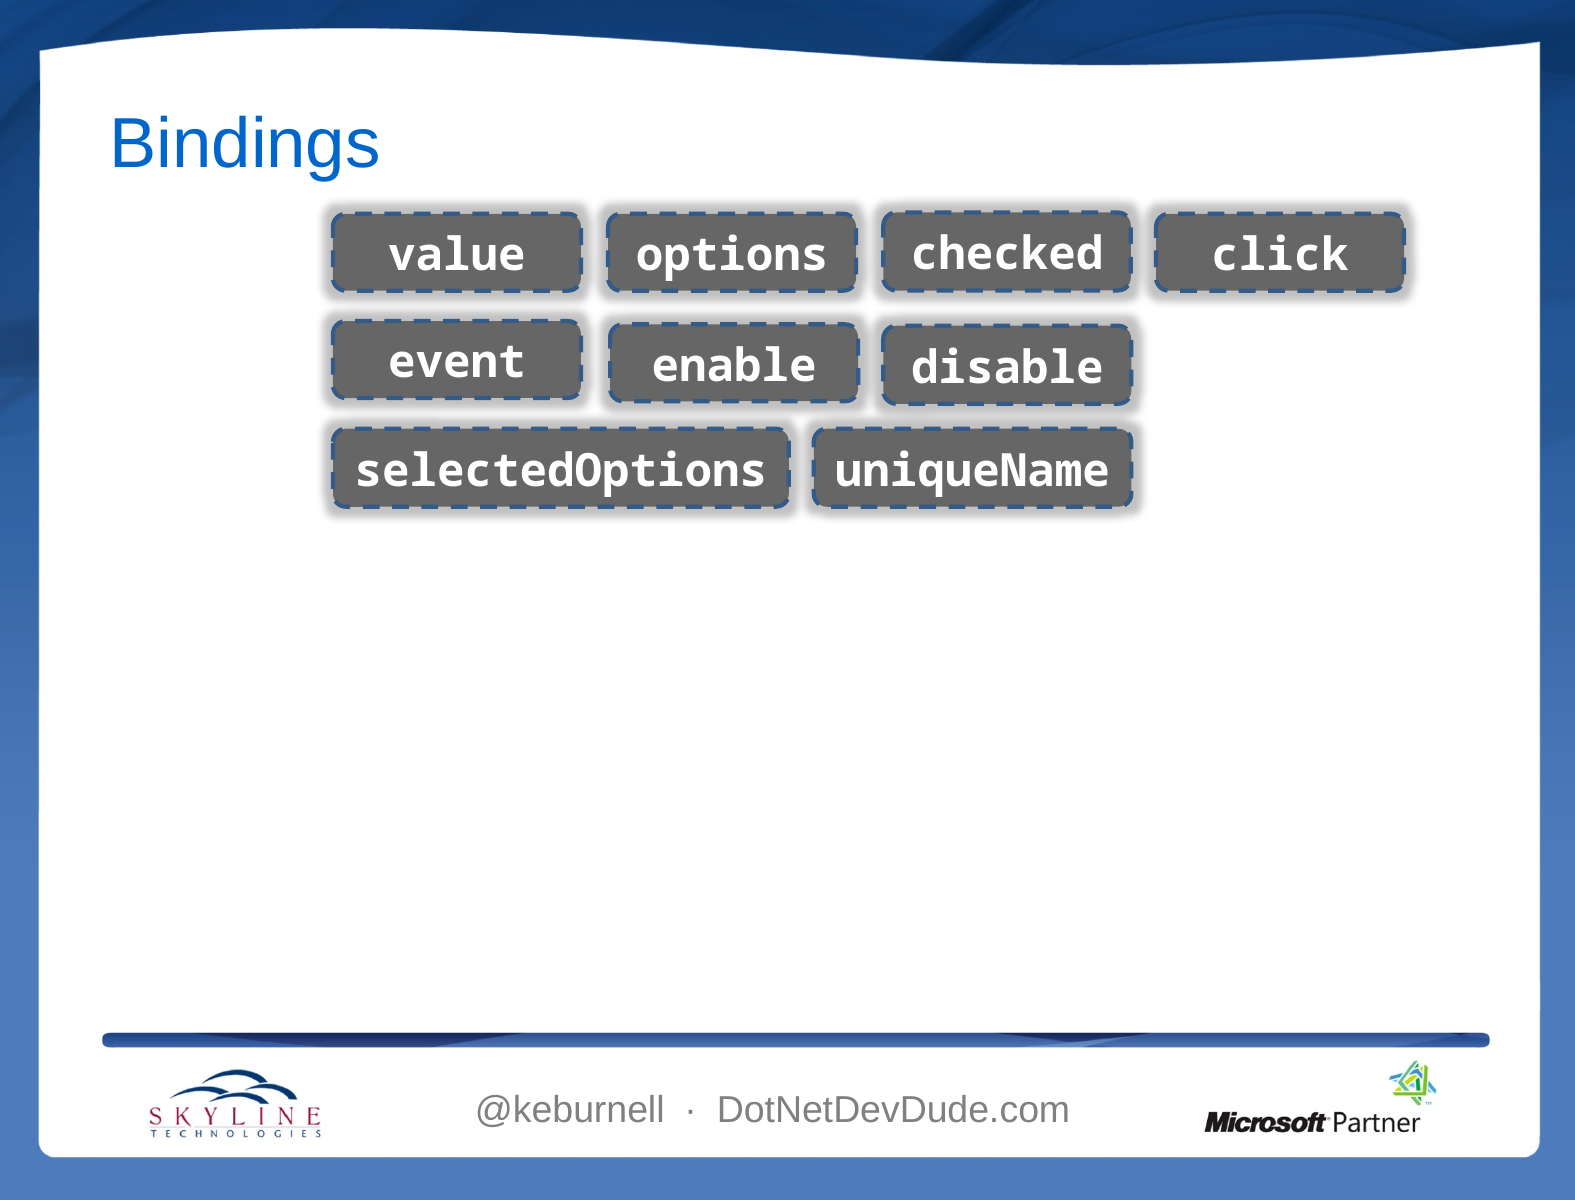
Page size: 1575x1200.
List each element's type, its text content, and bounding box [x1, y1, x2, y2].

text_box click [1153, 211, 1407, 293]
text_box options [605, 211, 859, 293]
text_box selectedOptions [330, 426, 791, 509]
picture [0, 0, 1575, 1200]
text_box disable [881, 323, 1134, 406]
text_box value [330, 211, 584, 293]
text_box @keburnell ∙ DotNetDevDude.com [399, 1077, 1146, 1138]
text_box uniqueName [811, 426, 1134, 509]
title Bindings [93, 62, 1495, 218]
text_box event [330, 318, 584, 401]
text_box checked [881, 210, 1133, 293]
text_box enable [608, 322, 861, 404]
